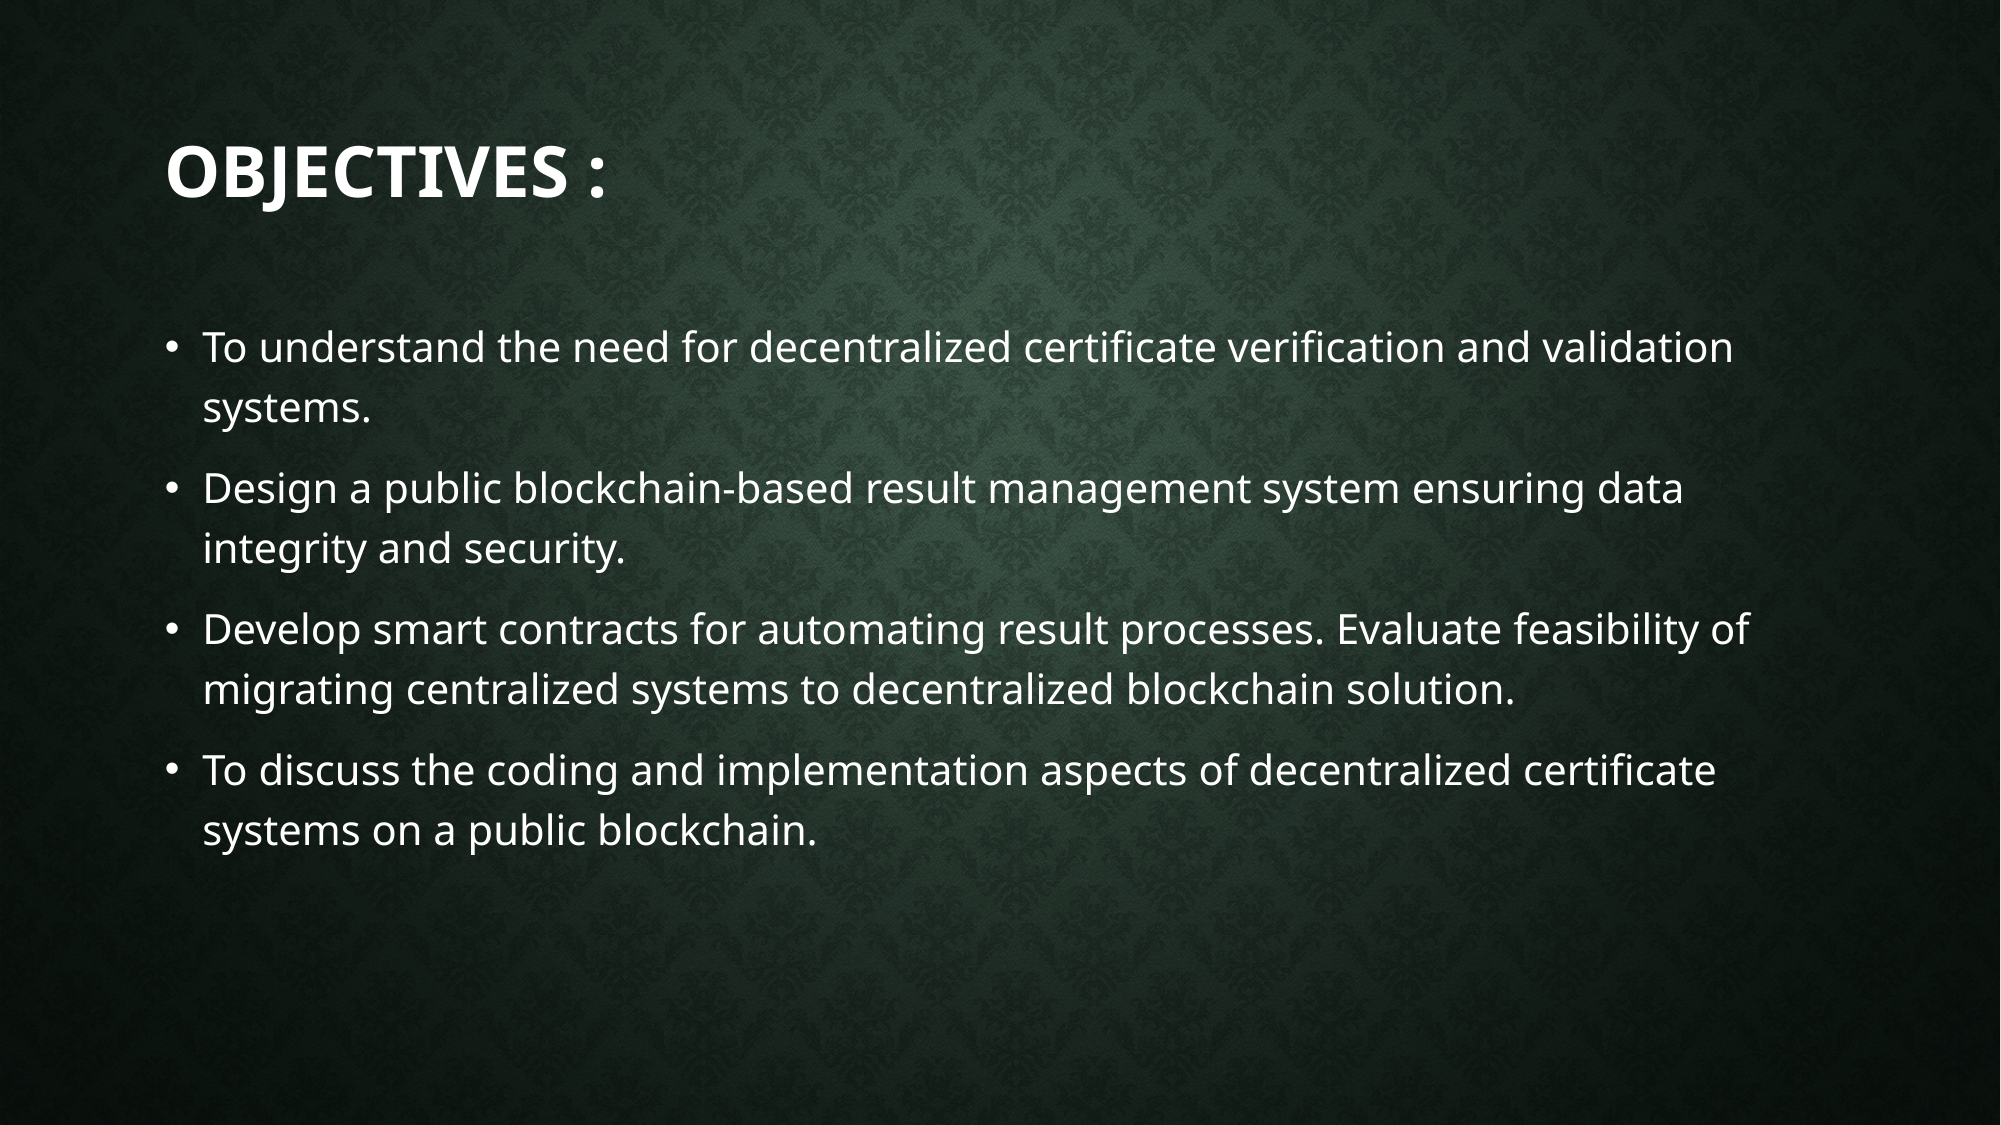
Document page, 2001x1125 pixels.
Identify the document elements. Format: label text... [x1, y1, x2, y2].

title Objectives : [149, 66, 1849, 284]
list To understand the need for decentralized certificate verification and validation systems. Design a public blockchain-based result management system ensuring data integrity and security. Develop smart contracts for automating result processes. Evaluate feasibility of migrating centralized systems to decentralized blockchain solution. To discuss the coding and implementation aspects of decentralized certificate systems on a public blockchain. [149, 303, 1849, 950]
